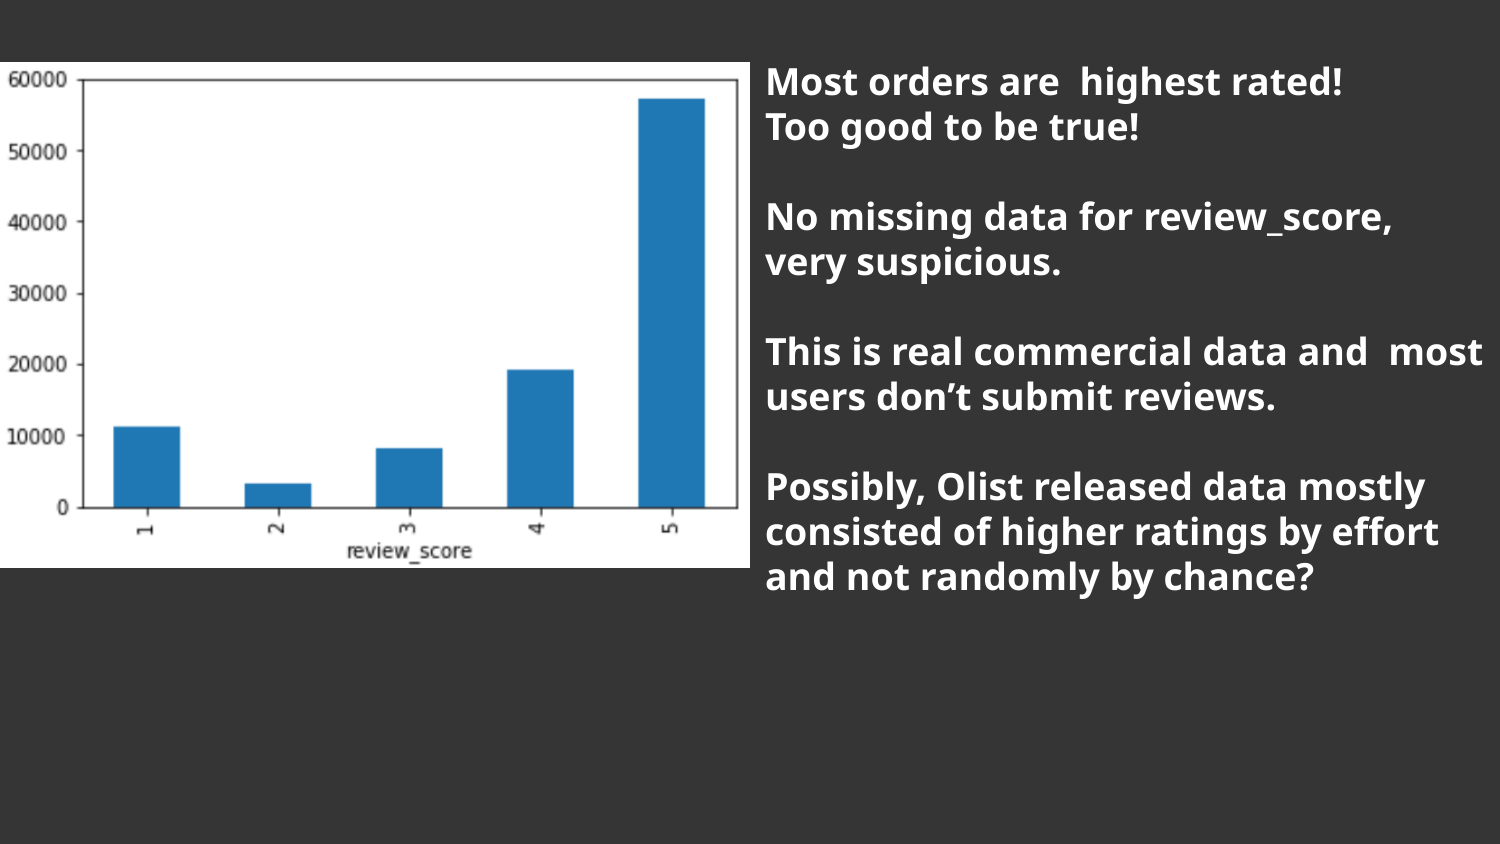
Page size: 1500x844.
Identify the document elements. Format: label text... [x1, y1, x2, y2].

picture [0, 62, 751, 568]
title Most orders are highest rated! Too good to be true! No missing data for review_score, very suspicious. This is real commercial data and most users don’t submit reviews. Possibly, Olist released data mostly consisted of higher ratings by effort and not randomly by chance? [750, 0, 1500, 655]
